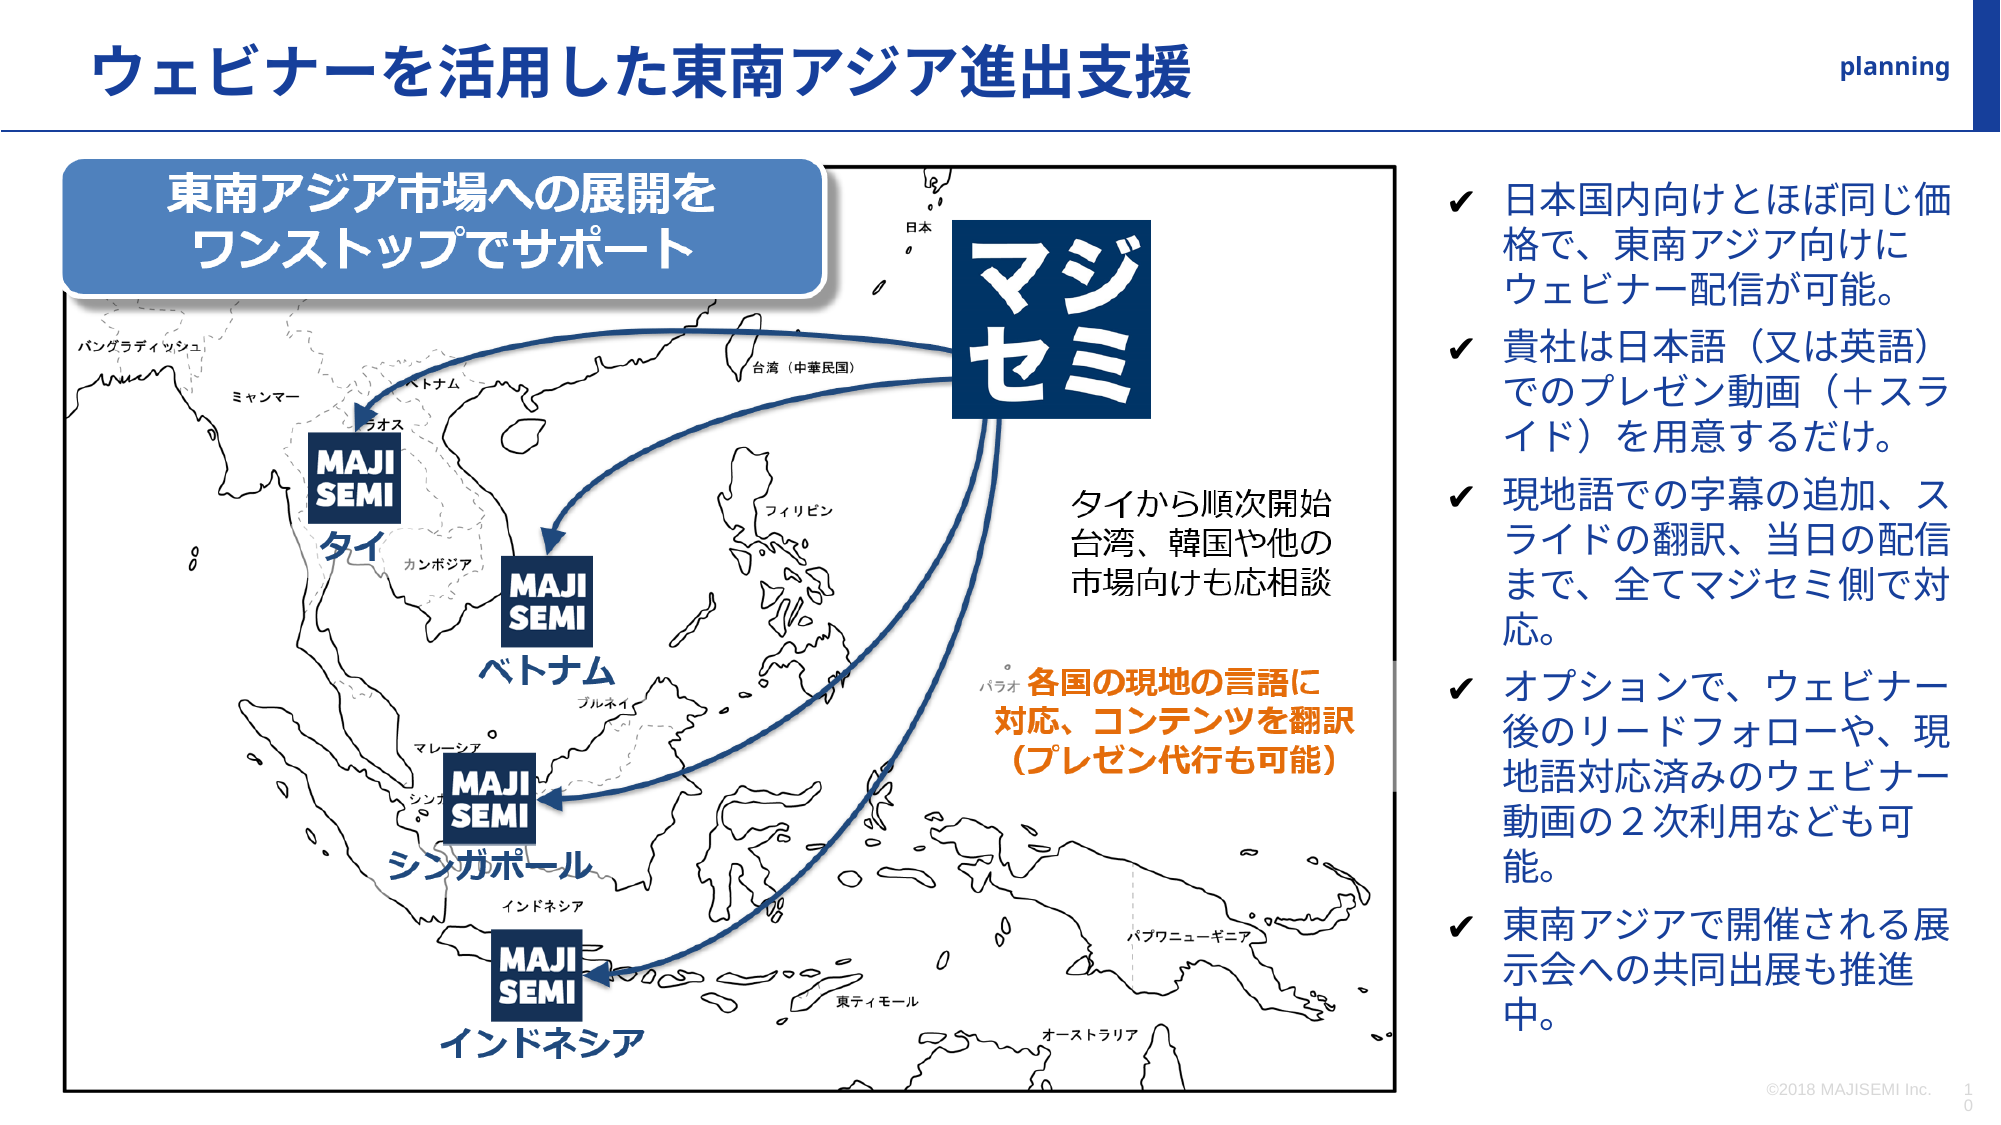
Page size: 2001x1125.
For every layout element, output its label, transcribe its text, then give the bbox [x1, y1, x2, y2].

picture [55, 150, 1400, 1094]
text_box planning [1713, 41, 1967, 88]
text_box [1973, 0, 2000, 130]
text_box 日本国内向けとほぼ同じ価格で、東南アジア向けにウェビナー配信が可能。 貴社は日本語（又は英語）でのプレゼン動画（＋スライド）を用意するだけ。 現地語での字幕の追加、スライドの翻訳、当日の配信まで、全てマジセミ側で対応。 オプションで、ウェビナー後のリードフォローや、現地語対応済みのウェビナー動画の２次利用なども可能。 東南アジアで開催される展示会への共同出展も推進中。 [1430, 168, 1974, 1044]
text_box ©2018 MAJISEMI Inc. [1707, 1058, 1948, 1119]
slide_number ‹#› [1948, 1058, 1992, 1119]
text_box ウェビナーを活用した東南アジア進出支援 [73, 17, 1473, 113]
